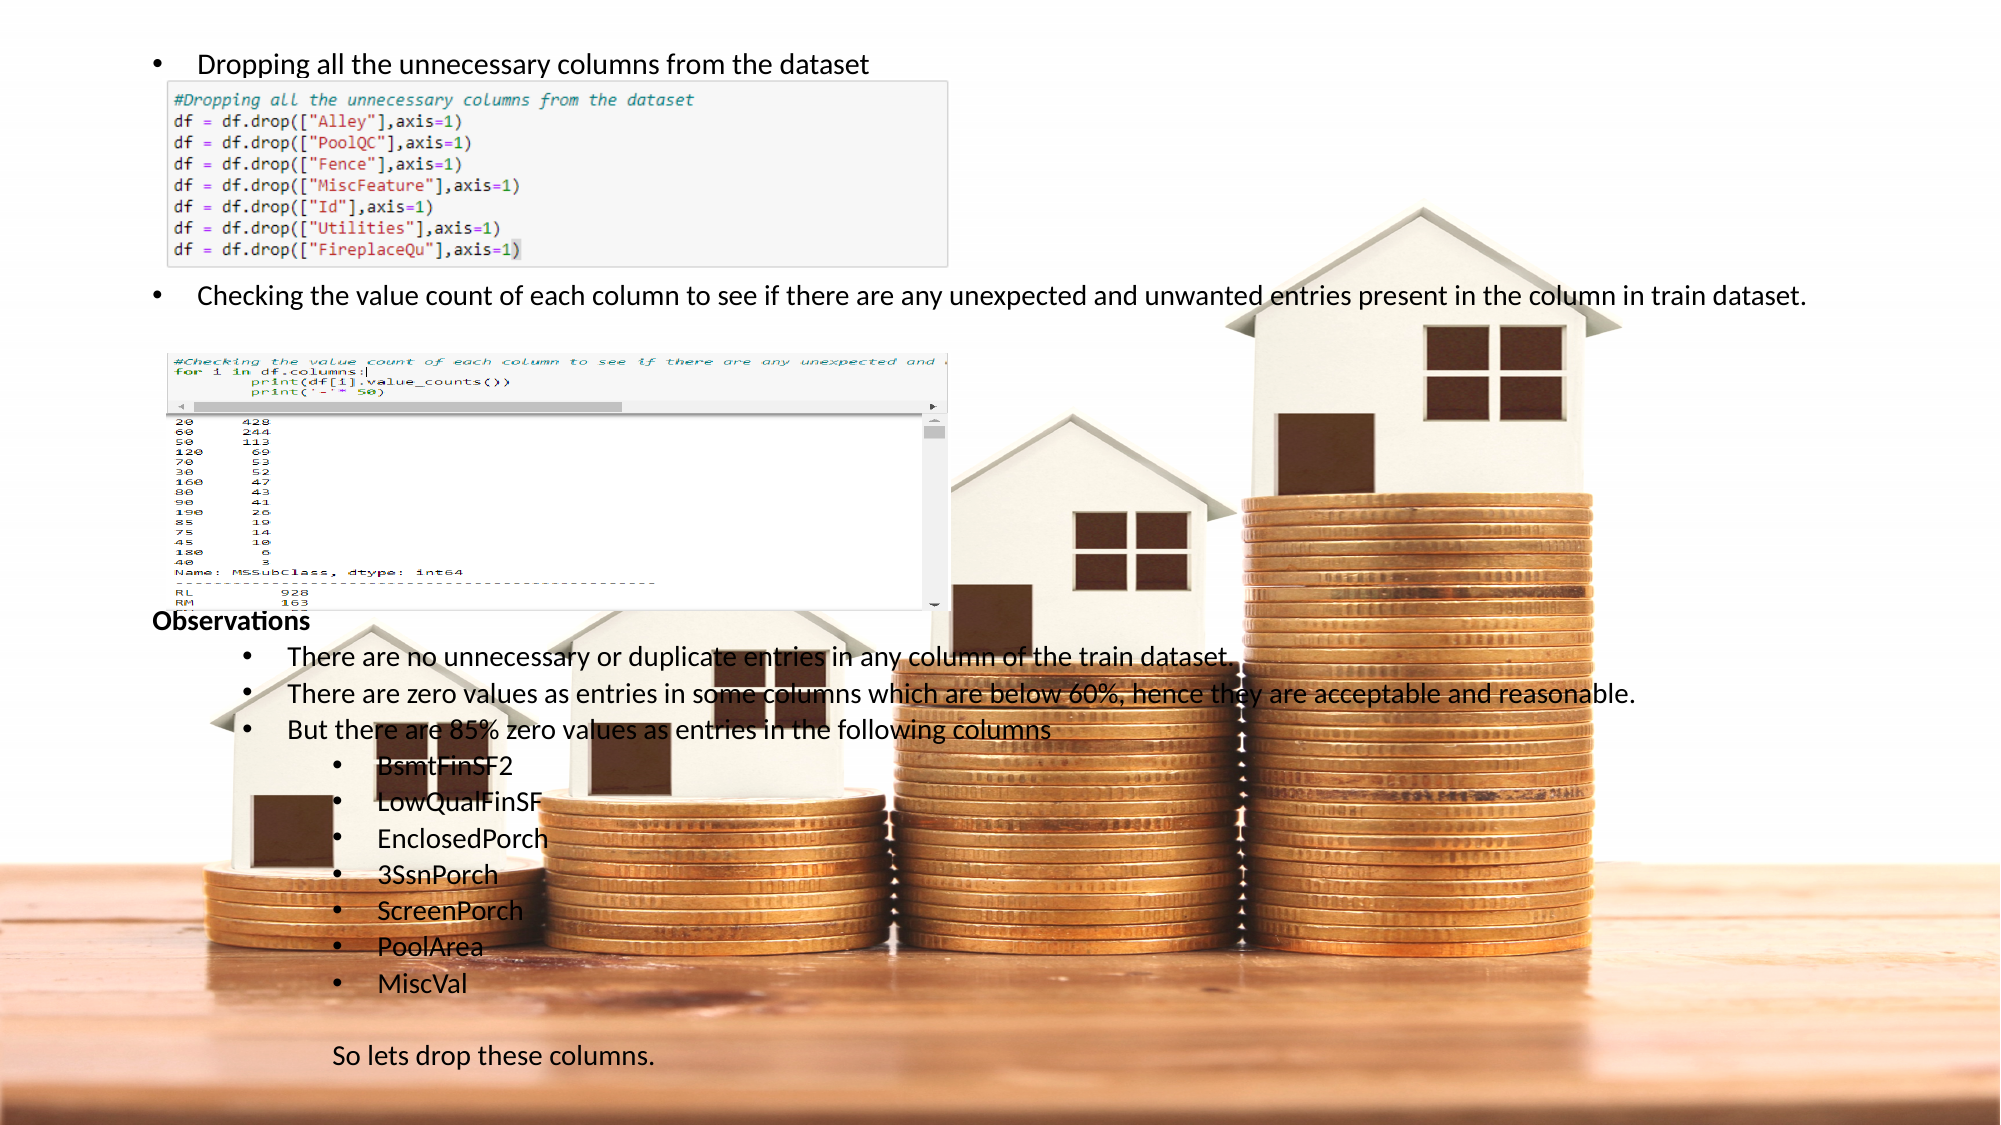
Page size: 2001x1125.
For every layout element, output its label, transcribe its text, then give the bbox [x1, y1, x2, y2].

picture [0, 0, 2000, 1125]
list Dropping all the unnecessary columns from the dataset Checking the value count of each column to see if there are any unexpected and unwanted entries present in the column in train dataset. Observations There are no unnecessary or duplicate entries in any column of the train dataset. There are zero values as entries in some columns which are below 60%, hence they are acceptable and reasonable. But there are 85% zero values as entries in the following columns BsmtFinSF2 LowQualFinSF EnclosedPorch 3SsnPorch ScreenPorch PoolArea MiscVal So lets drop these columns. [137, 41, 1863, 1082]
